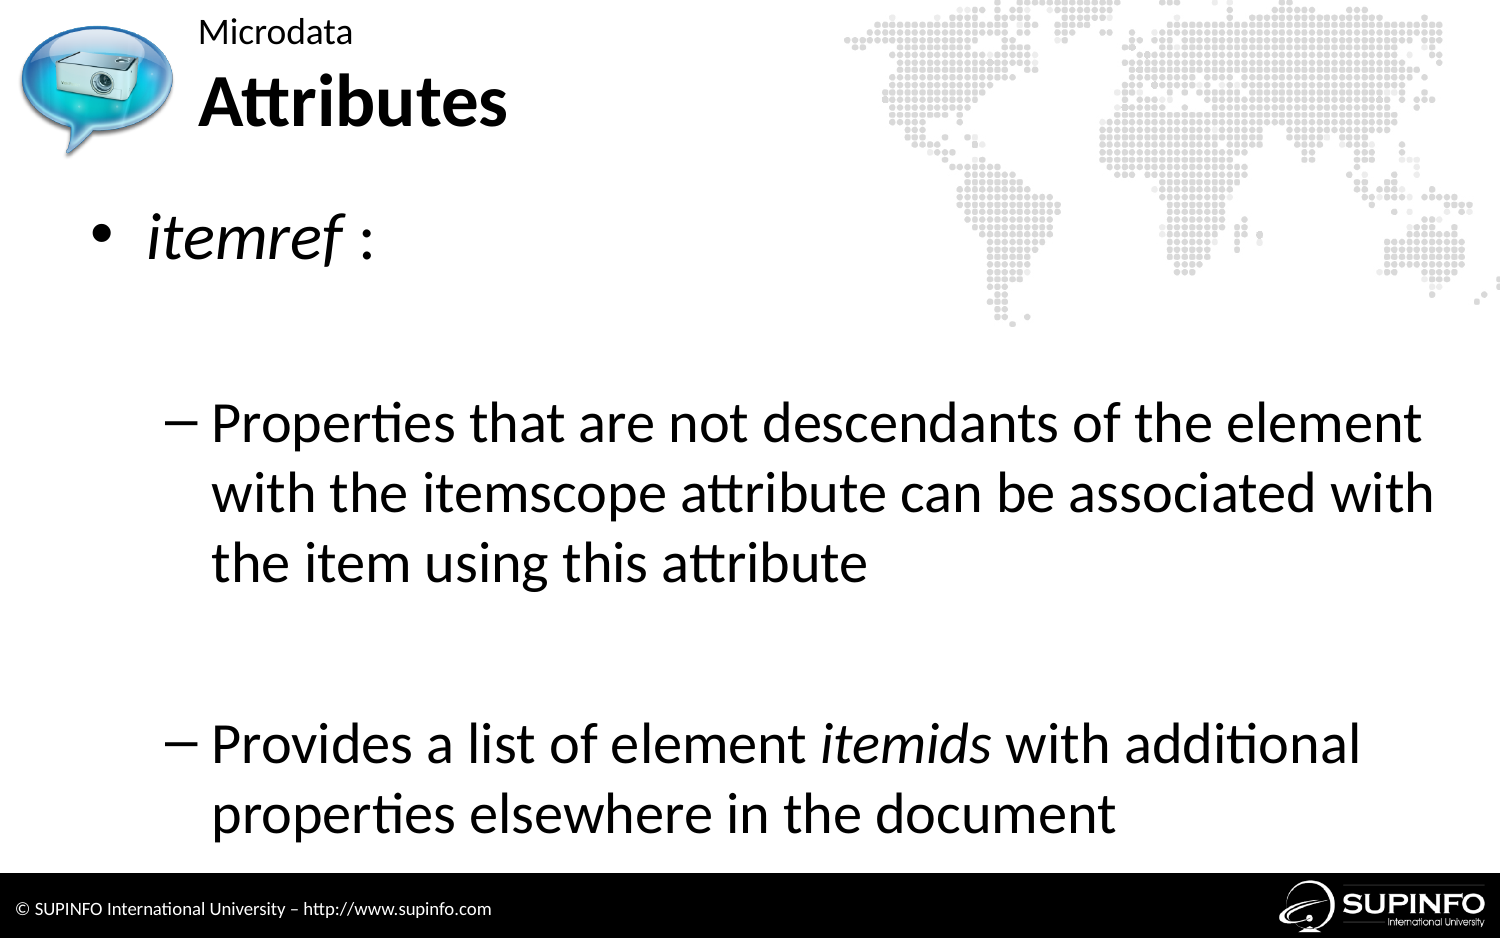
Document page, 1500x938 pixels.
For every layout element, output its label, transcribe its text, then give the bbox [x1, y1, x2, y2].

text_box Attributes [183, 56, 1459, 138]
picture [17, 19, 179, 162]
picture [1269, 870, 1494, 938]
list itemref : Properties that are not descendants of the element with the itemscope attribute can be associated with the item using this attribute Provides a list of element itemids with additional properties elsewhere in the document [74, 184, 1460, 859]
picture [844, 0, 1500, 327]
text_box Microdata [183, 0, 1459, 56]
